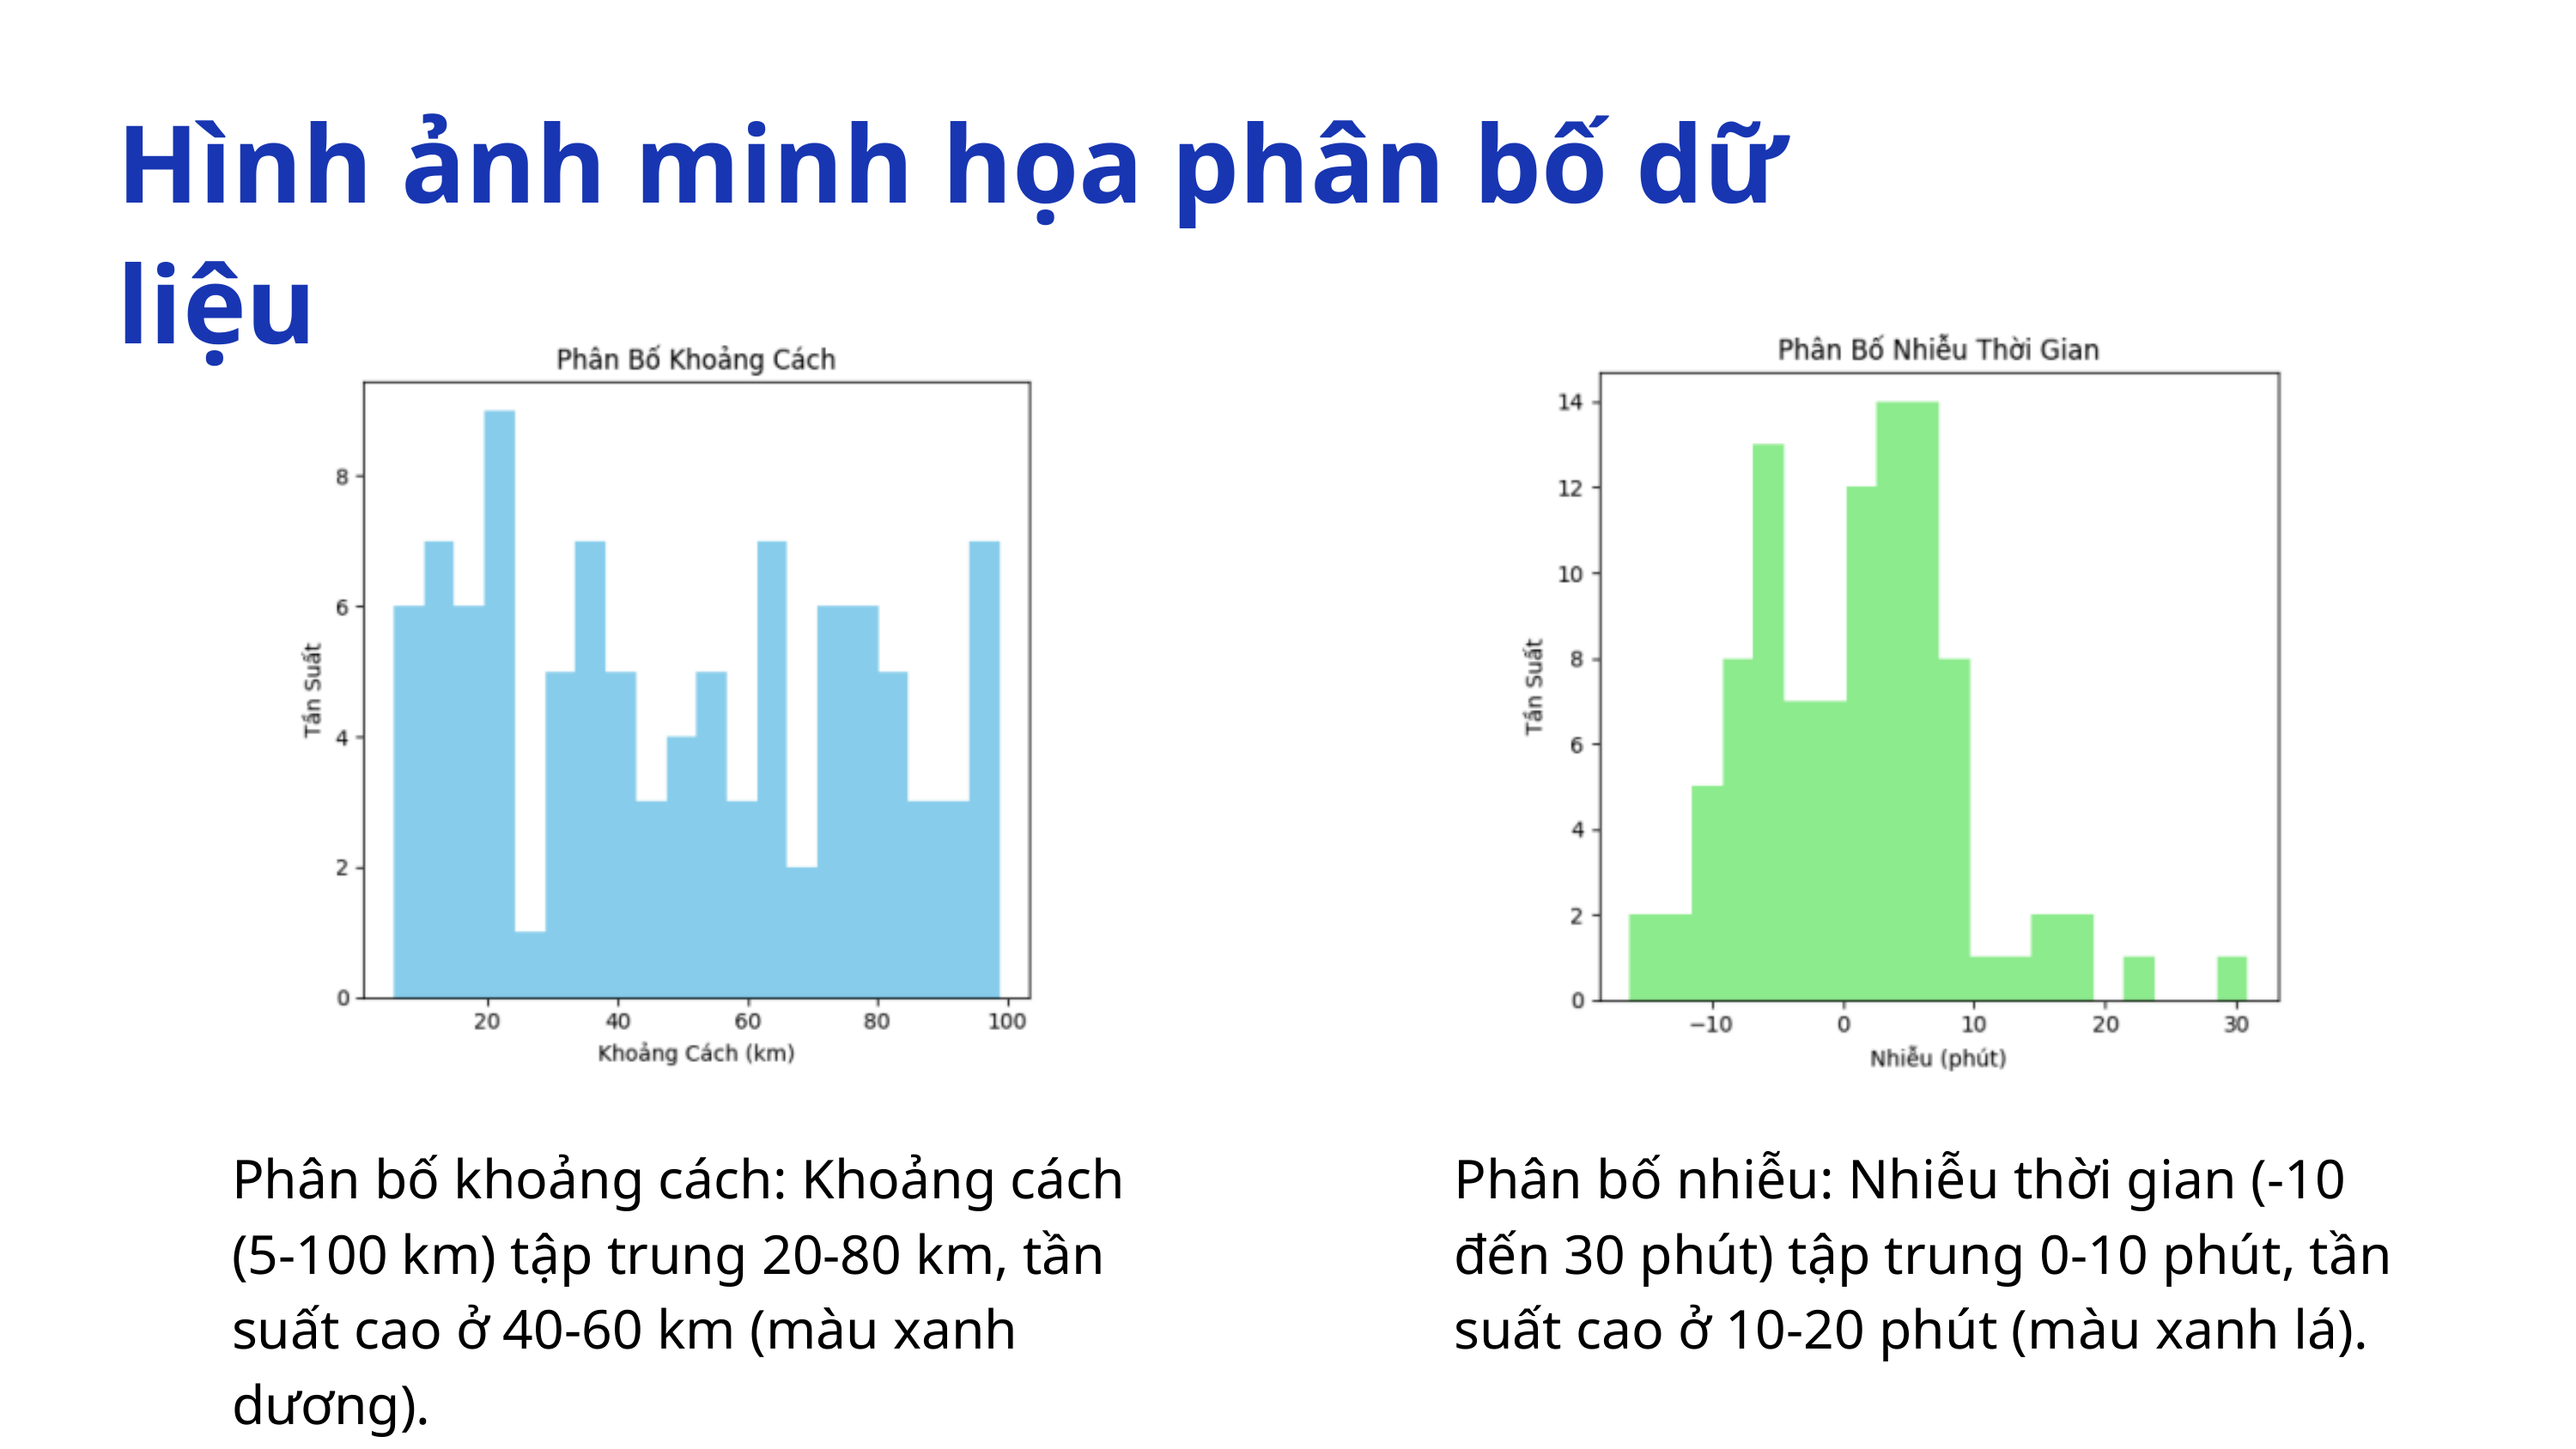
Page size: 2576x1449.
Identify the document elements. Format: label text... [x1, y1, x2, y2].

text_box Phân bố nhiễu: Nhiễu thời gian (-10 đến 30 phút) tập trung 0-10 phút, tần suất cao ở 10-20 phút (màu xanh lá). [1454, 1134, 2456, 1361]
text_box Hình ảnh minh họa phân bố dữ liệu [117, 83, 1982, 366]
text_box Phân bố khoảng cách: Khoảng cách (5-100 km) tập trung 20-80 km, tần suất cao ở 40-60 km (màu xanh dương). [232, 1134, 1198, 1435]
text_box [1509, 322, 2351, 1090]
text_box [276, 366, 1050, 1092]
